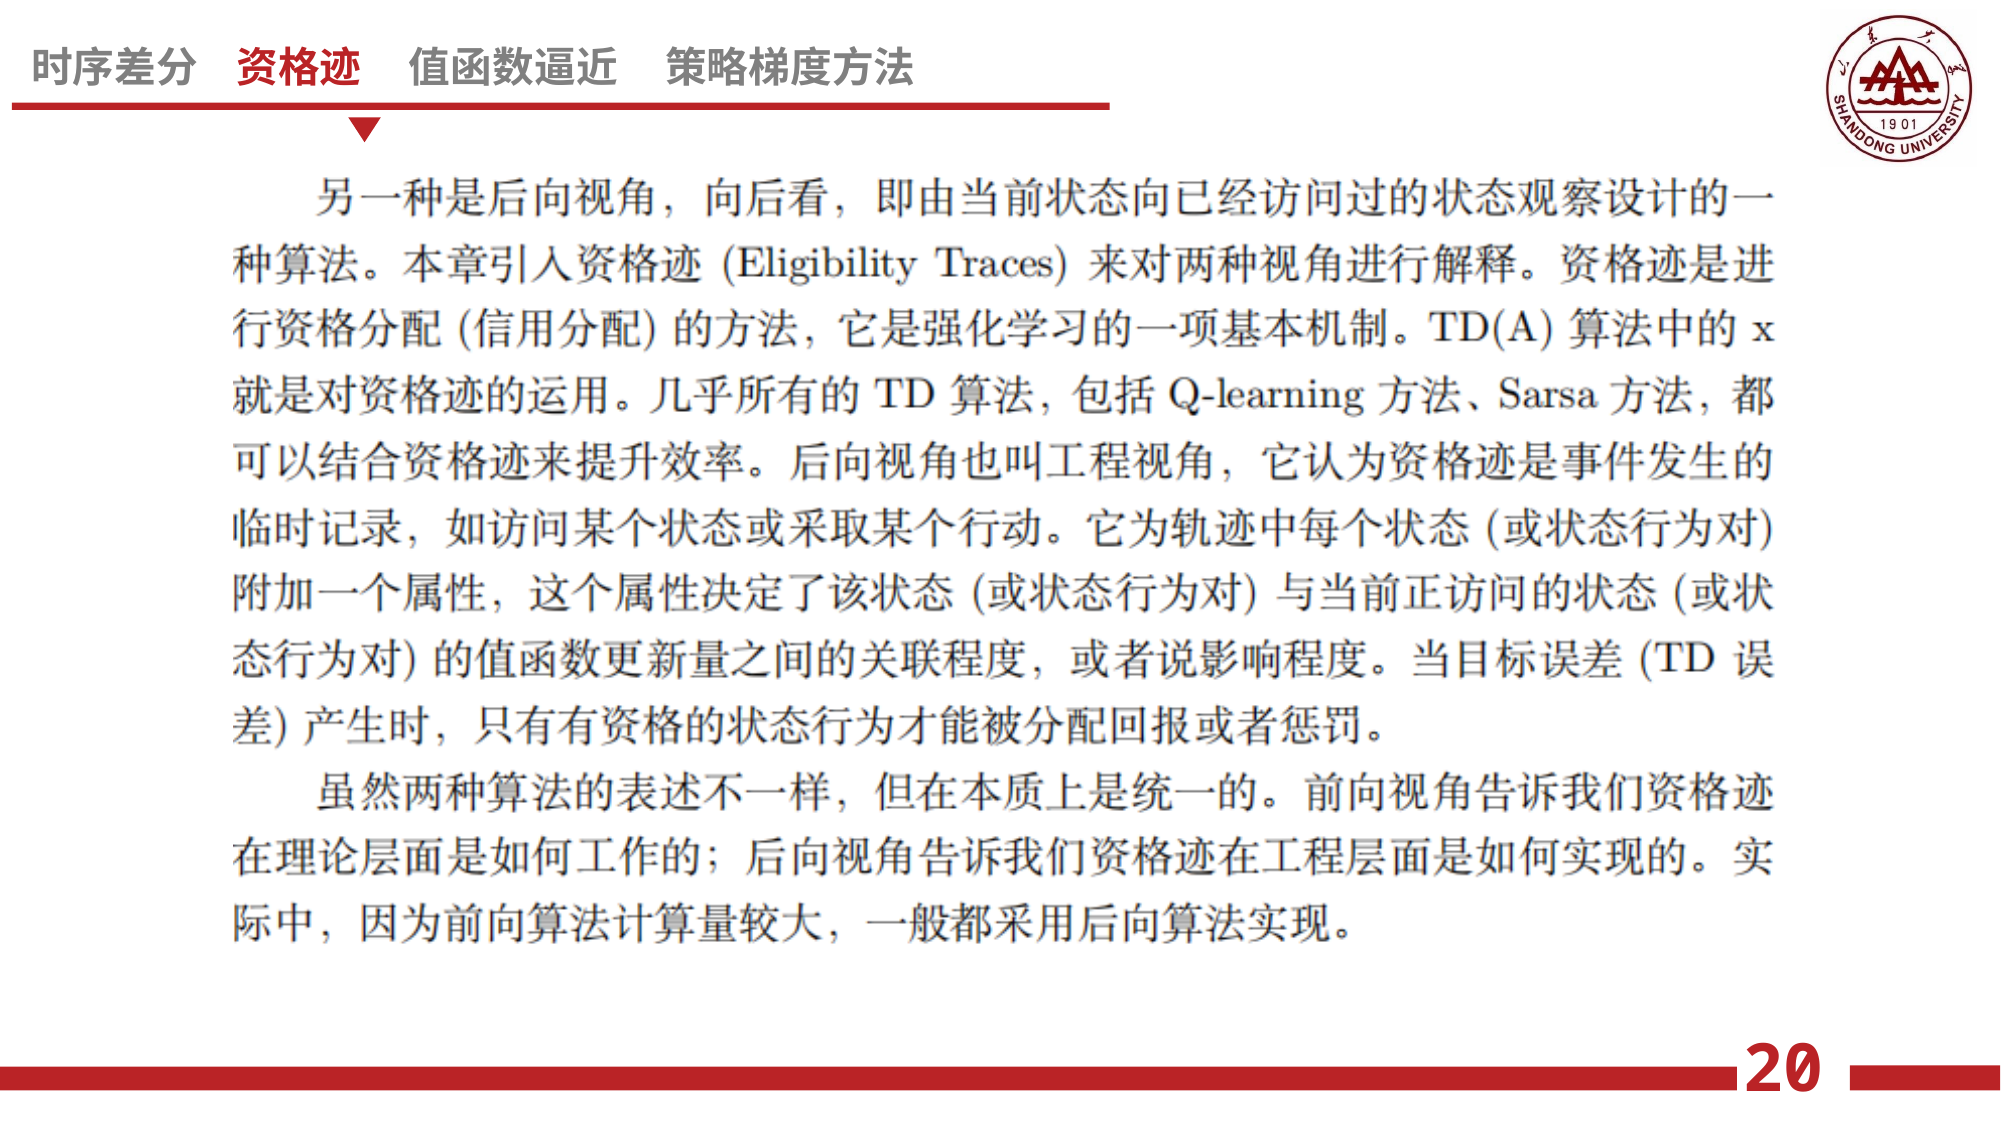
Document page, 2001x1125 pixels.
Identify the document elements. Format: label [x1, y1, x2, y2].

picture [233, 172, 1787, 953]
picture [1820, 9, 1977, 167]
